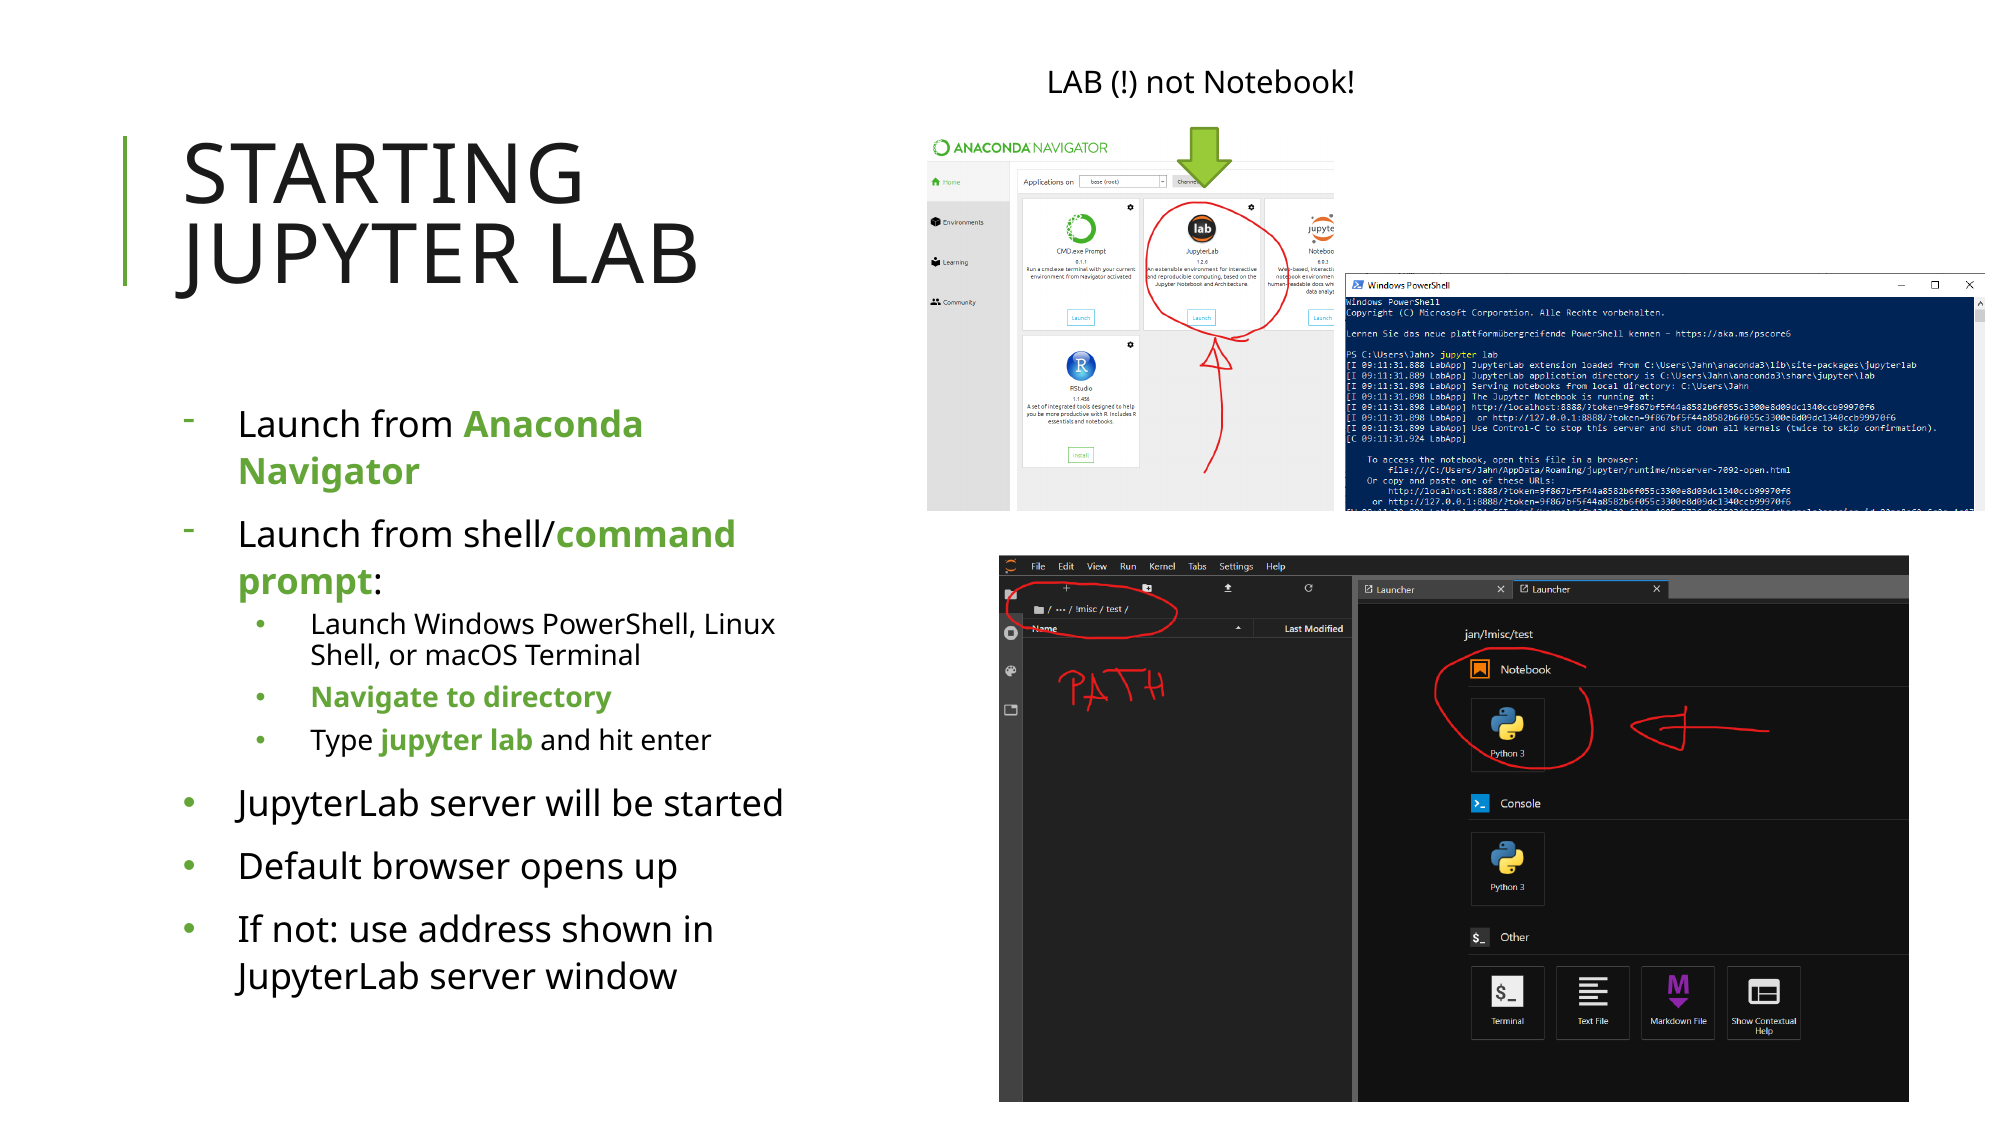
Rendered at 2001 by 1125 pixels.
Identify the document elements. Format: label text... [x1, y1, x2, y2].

text_box LAB (!) not Notebook! [1031, 52, 1407, 135]
picture [927, 134, 1334, 511]
title Starting Jupyter lab [168, 77, 888, 363]
picture [1345, 273, 1985, 511]
list Launch from Anaconda Navigator Launch from shell/command prompt: Launch Windows PowerShell, Linux Shell, or macOS Terminal Navigate to directory Type jupyter lab and hit enter JupyterLab server will be started Default browser opens up If not: use address shown in JupyterLab server window [168, 390, 839, 1008]
picture [999, 554, 1909, 1103]
